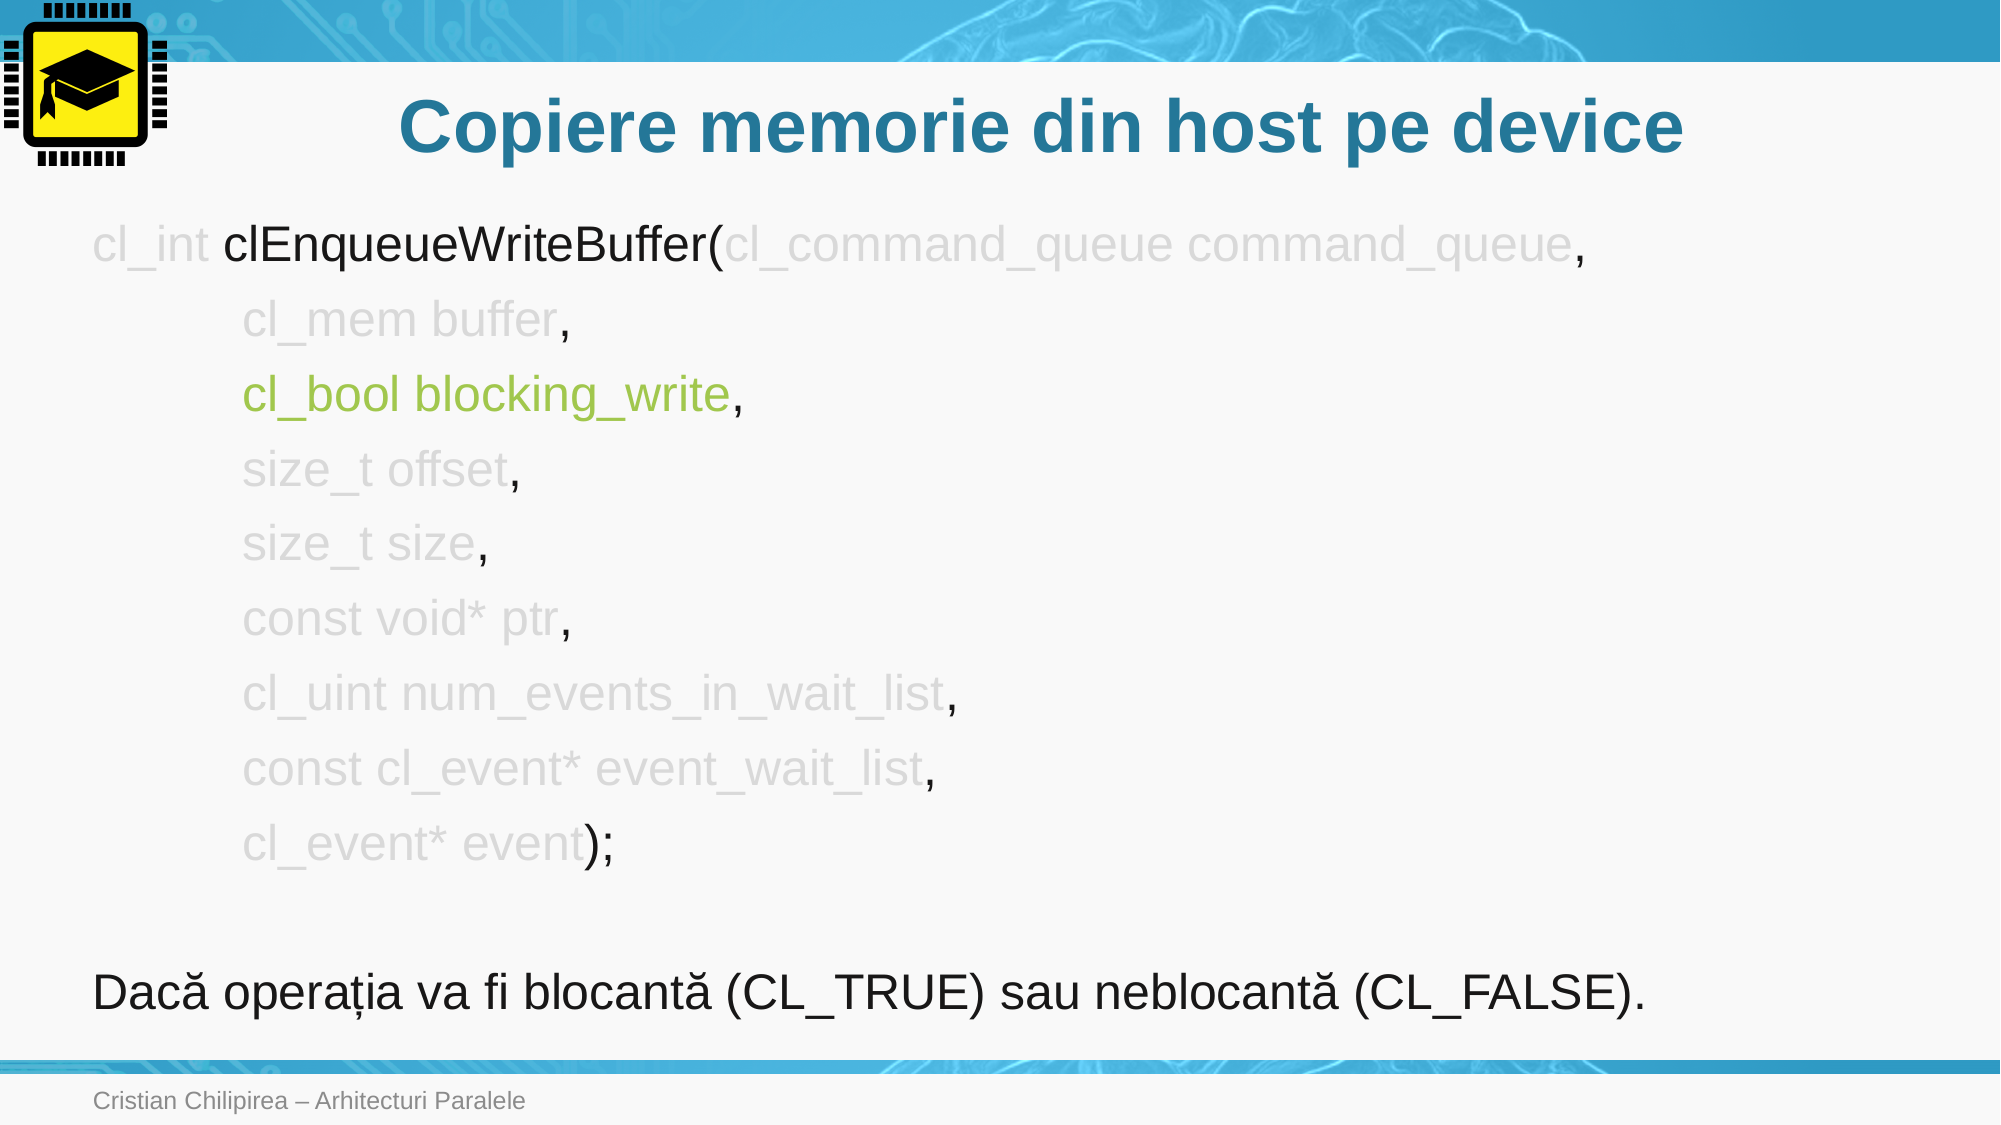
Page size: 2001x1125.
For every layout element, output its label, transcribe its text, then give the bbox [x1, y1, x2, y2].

picture [0, 1060, 2000, 1074]
picture [0, 0, 2000, 166]
list cl_int clEnqueueWriteBuffer(cl_command_queue command_queue, cl_mem buffer, cl_bool blocking_write, size_t offset, size_t size, const void* ptr, cl_uint num_events_in_wait_list, const cl_event* event_wait_list, cl_event* event); Dacă operația va fi blocantă (CL_TRUE) sau neblocantă (CL_FALSE). [77, 210, 1915, 1033]
footer Cristian Chilipirea – Arhitecturi Paralele [77, 1073, 1338, 1125]
title Copiere memorie din host pe device [170, 76, 1915, 180]
